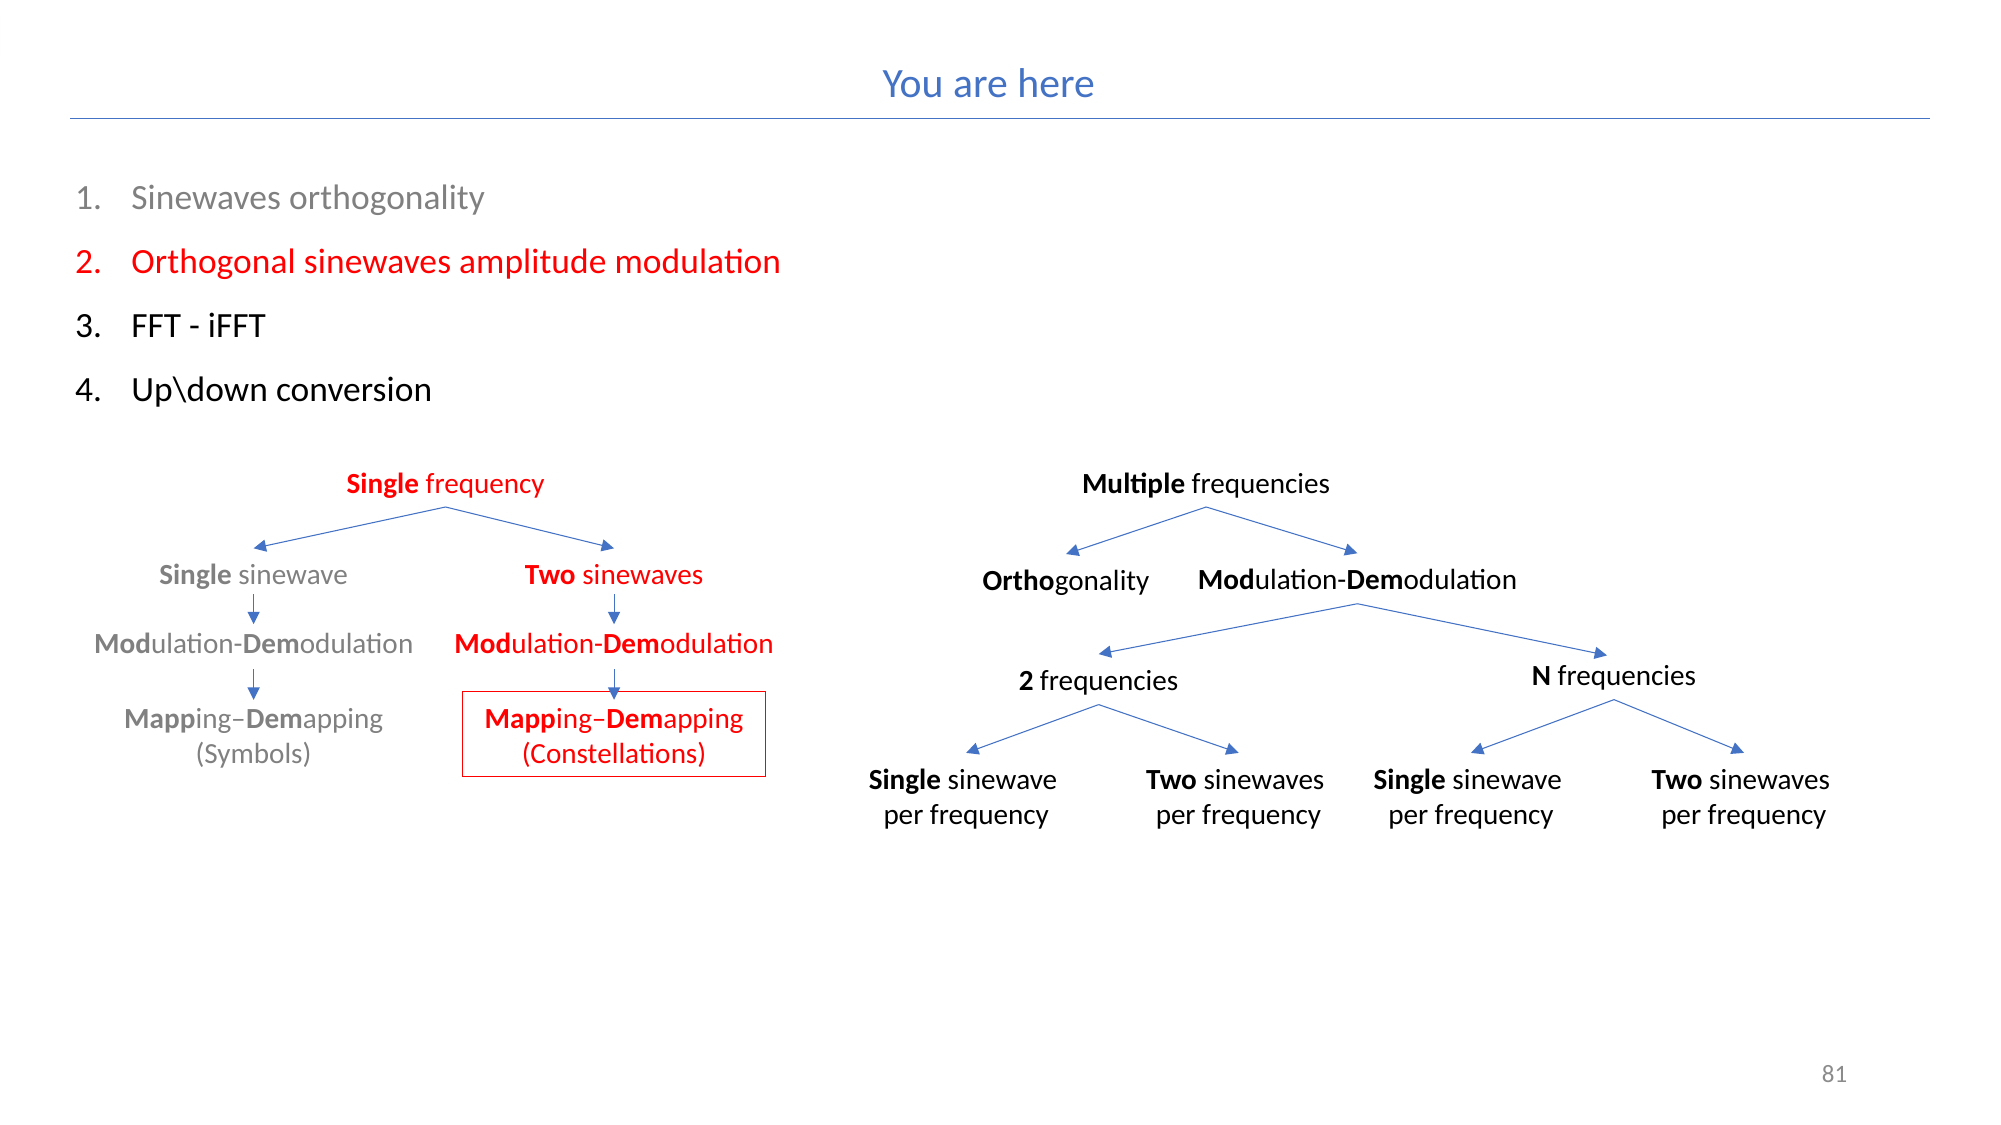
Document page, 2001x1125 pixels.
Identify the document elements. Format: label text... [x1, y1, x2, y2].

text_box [60, 145, 1853, 839]
slide_number 81 [1412, 1042, 1863, 1103]
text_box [59, 44, 1930, 119]
